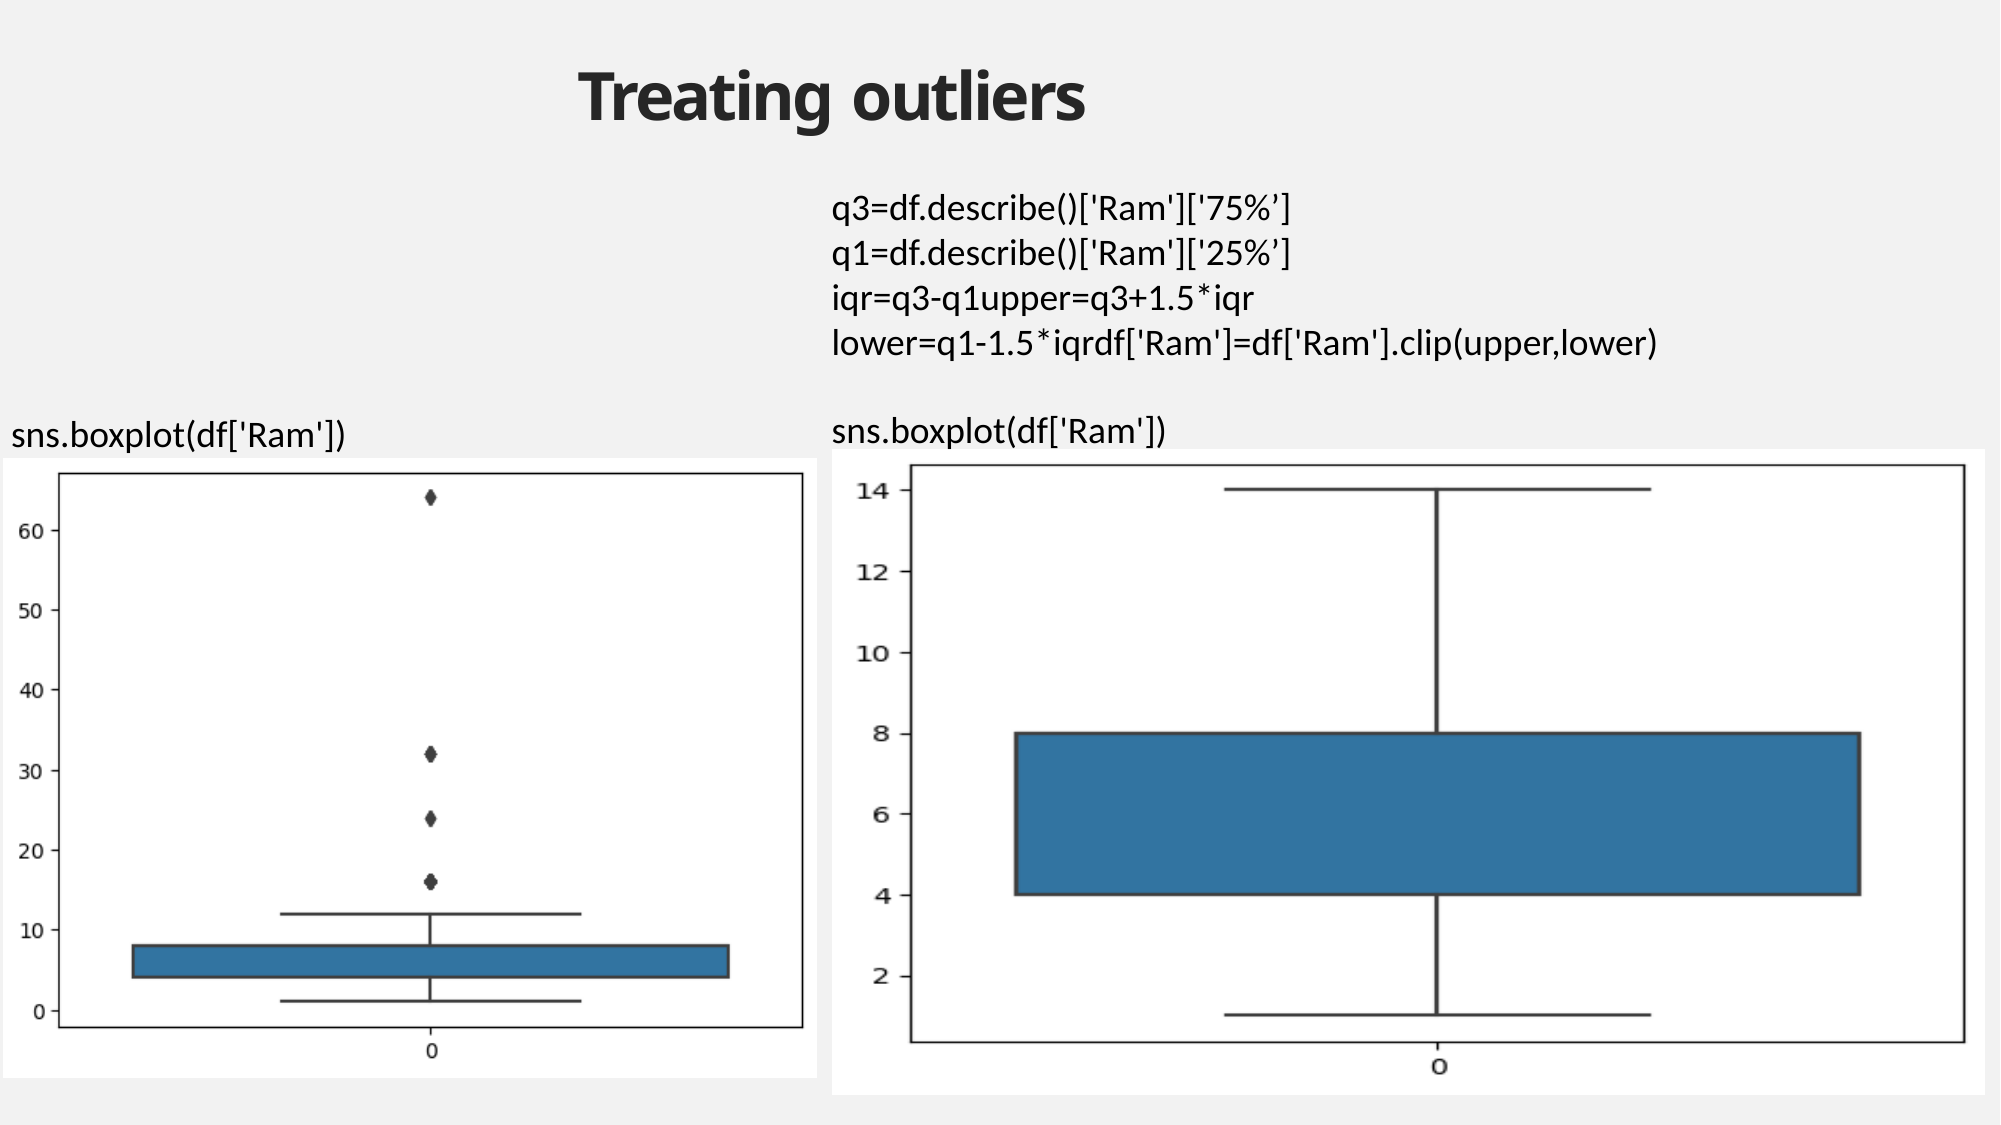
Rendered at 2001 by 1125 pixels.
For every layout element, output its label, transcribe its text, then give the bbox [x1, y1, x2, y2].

text_box sns.boxplot(df['Ram']) [0, 403, 997, 463]
picture [832, 449, 1985, 1095]
text_box q3=df.describe()['Ram']['75%’] q1=df.describe()['Ram']['25%’] iqr=q3-q1upper=q3+1.5*iqr lower=q1-1.5*iqrdf['Ram']=df['Ram'].clip(upper,lower) [816, 175, 1886, 371]
picture [3, 458, 817, 1078]
title Treating outliers [496, 63, 1169, 135]
text_box sns.boxplot(df['Ram']) [816, 398, 1817, 449]
